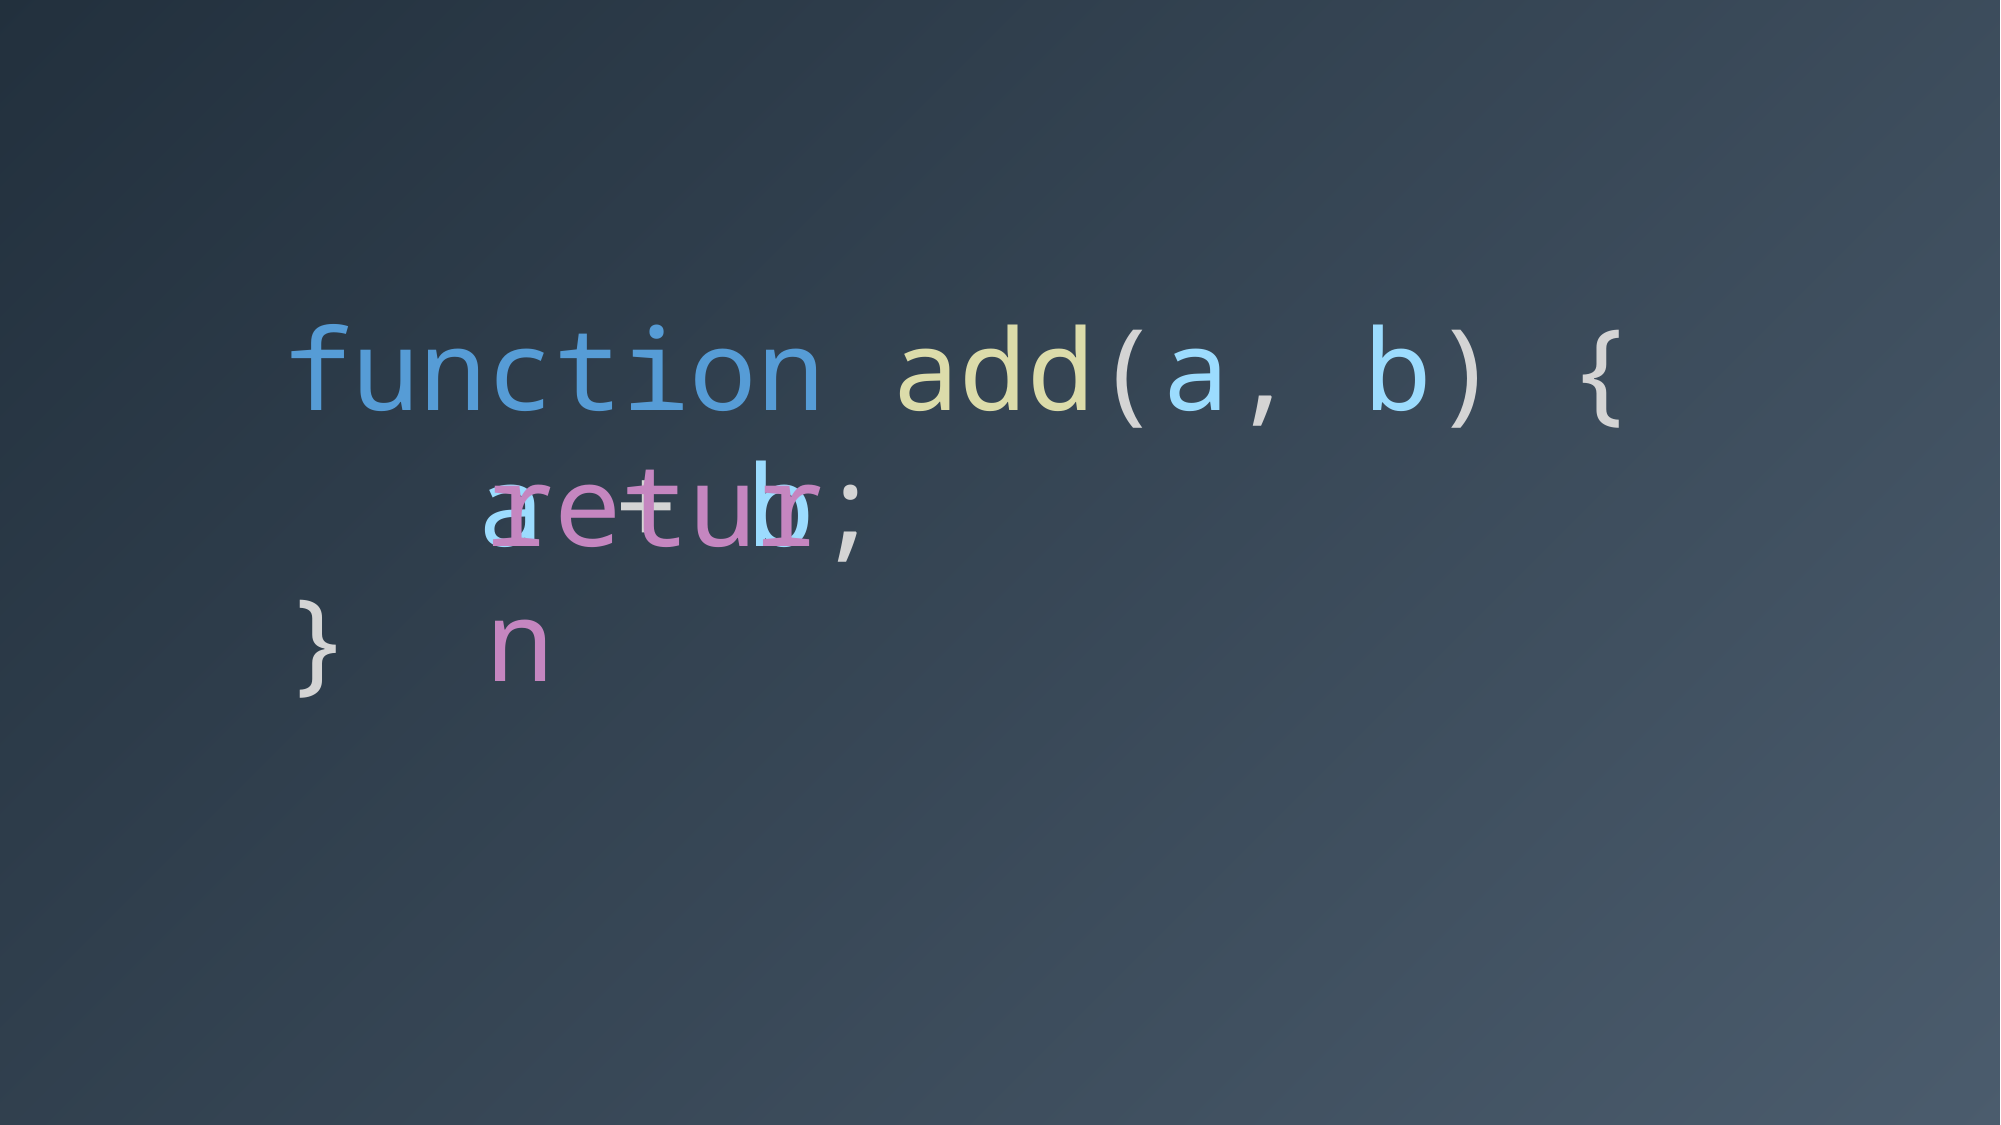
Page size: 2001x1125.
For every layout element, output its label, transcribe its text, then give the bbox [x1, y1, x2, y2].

text_box return [472, 426, 888, 712]
text_box a + b; [888, 426, 897, 577]
text_box a + b; [462, 426, 472, 577]
text_box function add(a, b) { } [270, 290, 1735, 711]
